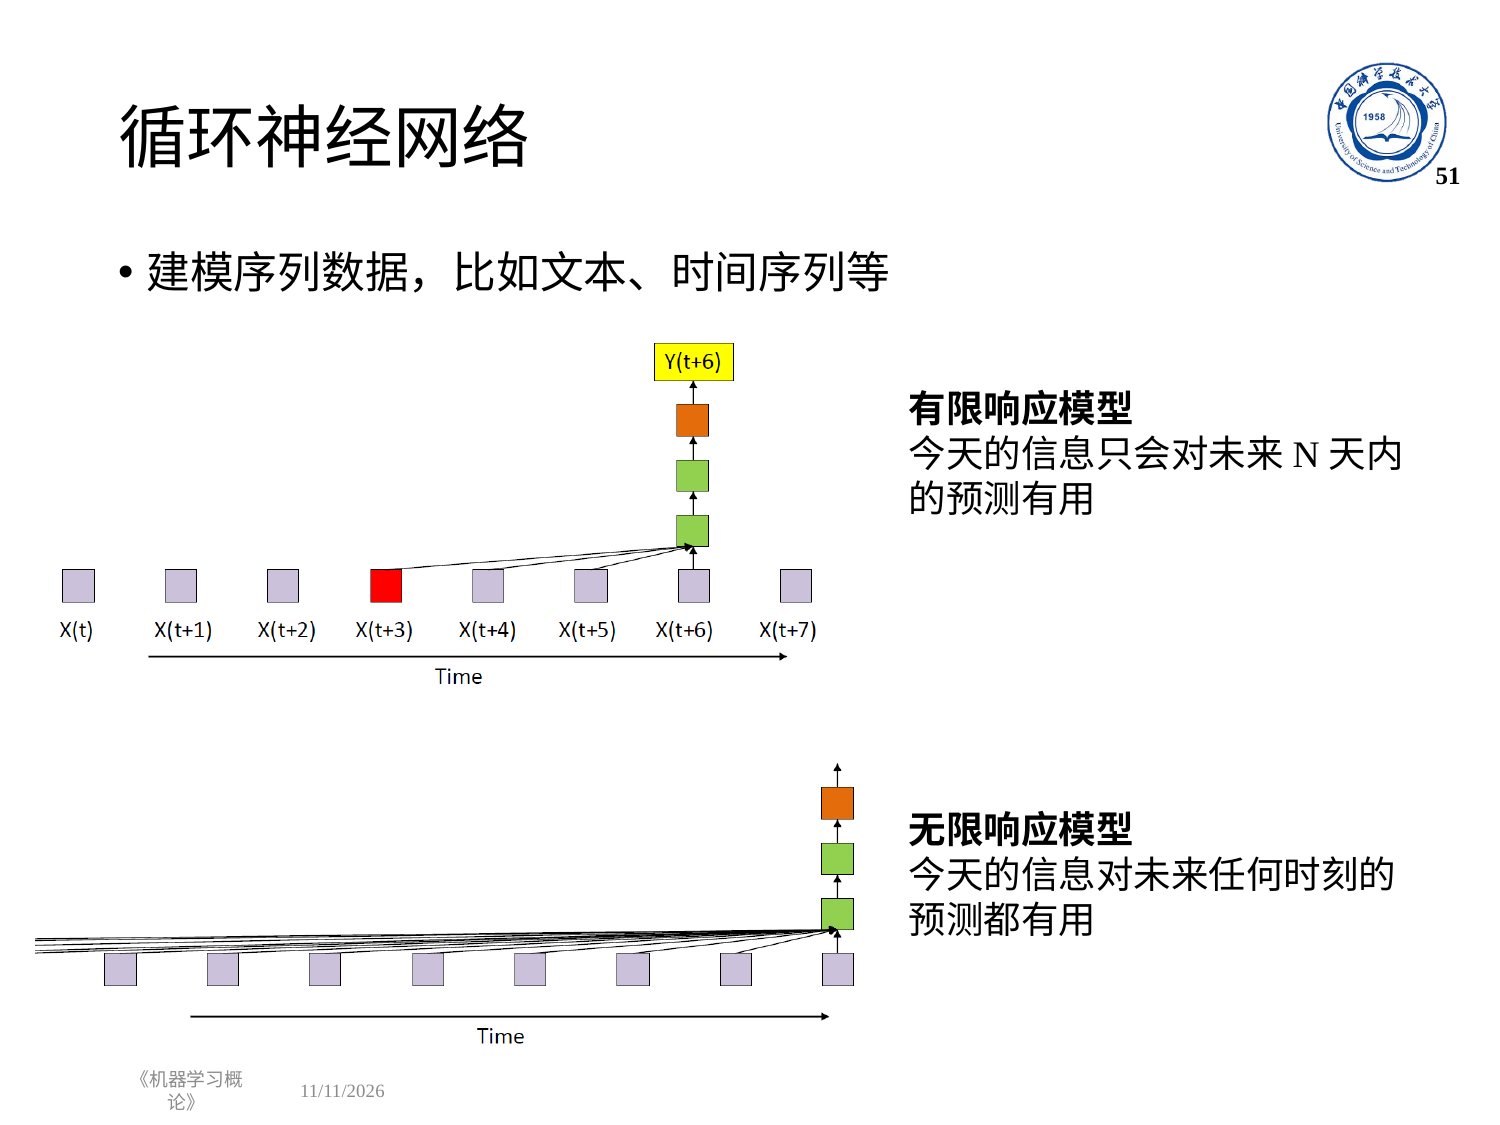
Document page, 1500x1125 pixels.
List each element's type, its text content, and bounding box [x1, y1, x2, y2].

title 循环神经网络 [103, 59, 1397, 221]
footer 《机器学习概论》 [104, 1068, 270, 1113]
picture [35, 742, 873, 1052]
list 建模序列数据，比如文本、时间序列等 [103, 243, 1397, 1053]
picture [1397, 59, 1450, 144]
slide_number 51 [1372, 144, 1476, 205]
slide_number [285, 1068, 422, 1113]
picture [56, 336, 852, 687]
